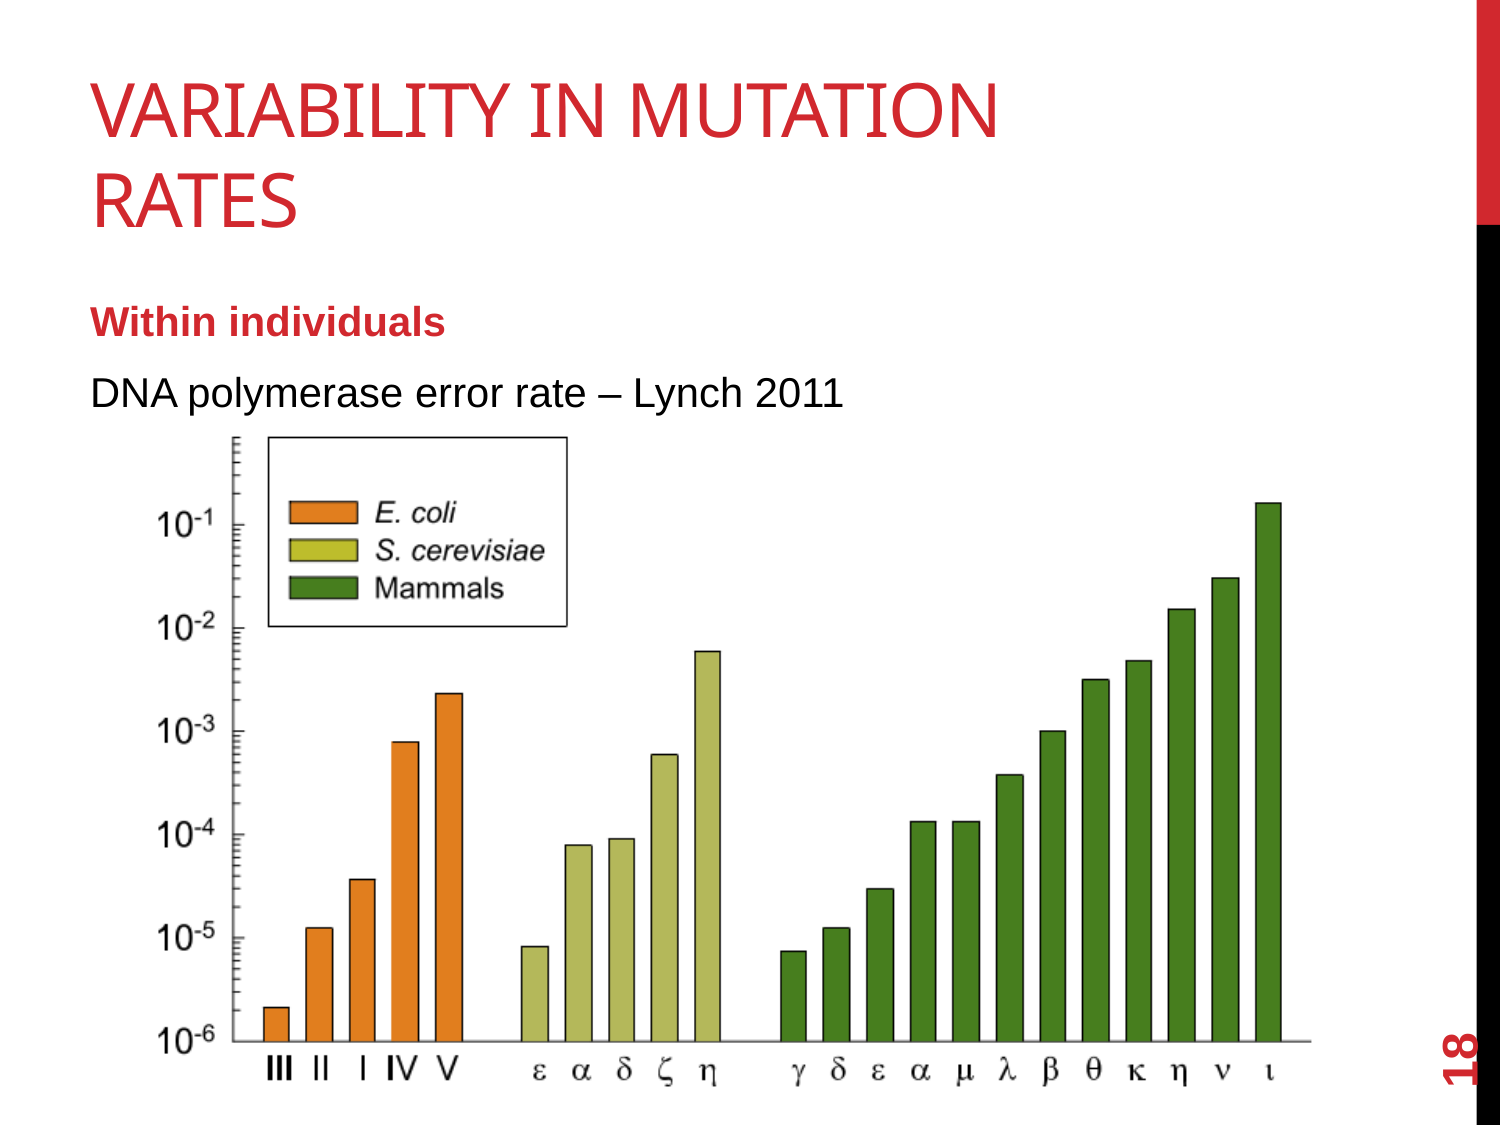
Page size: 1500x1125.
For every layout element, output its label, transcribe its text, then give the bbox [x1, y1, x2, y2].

slide_number 18 [1427, 887, 1488, 1104]
picture [139, 419, 1330, 1095]
title Variability in mutation rates [75, 25, 1025, 250]
list Within individuals DNA polymerase error rate – Lynch 2011 [75, 287, 1325, 1005]
